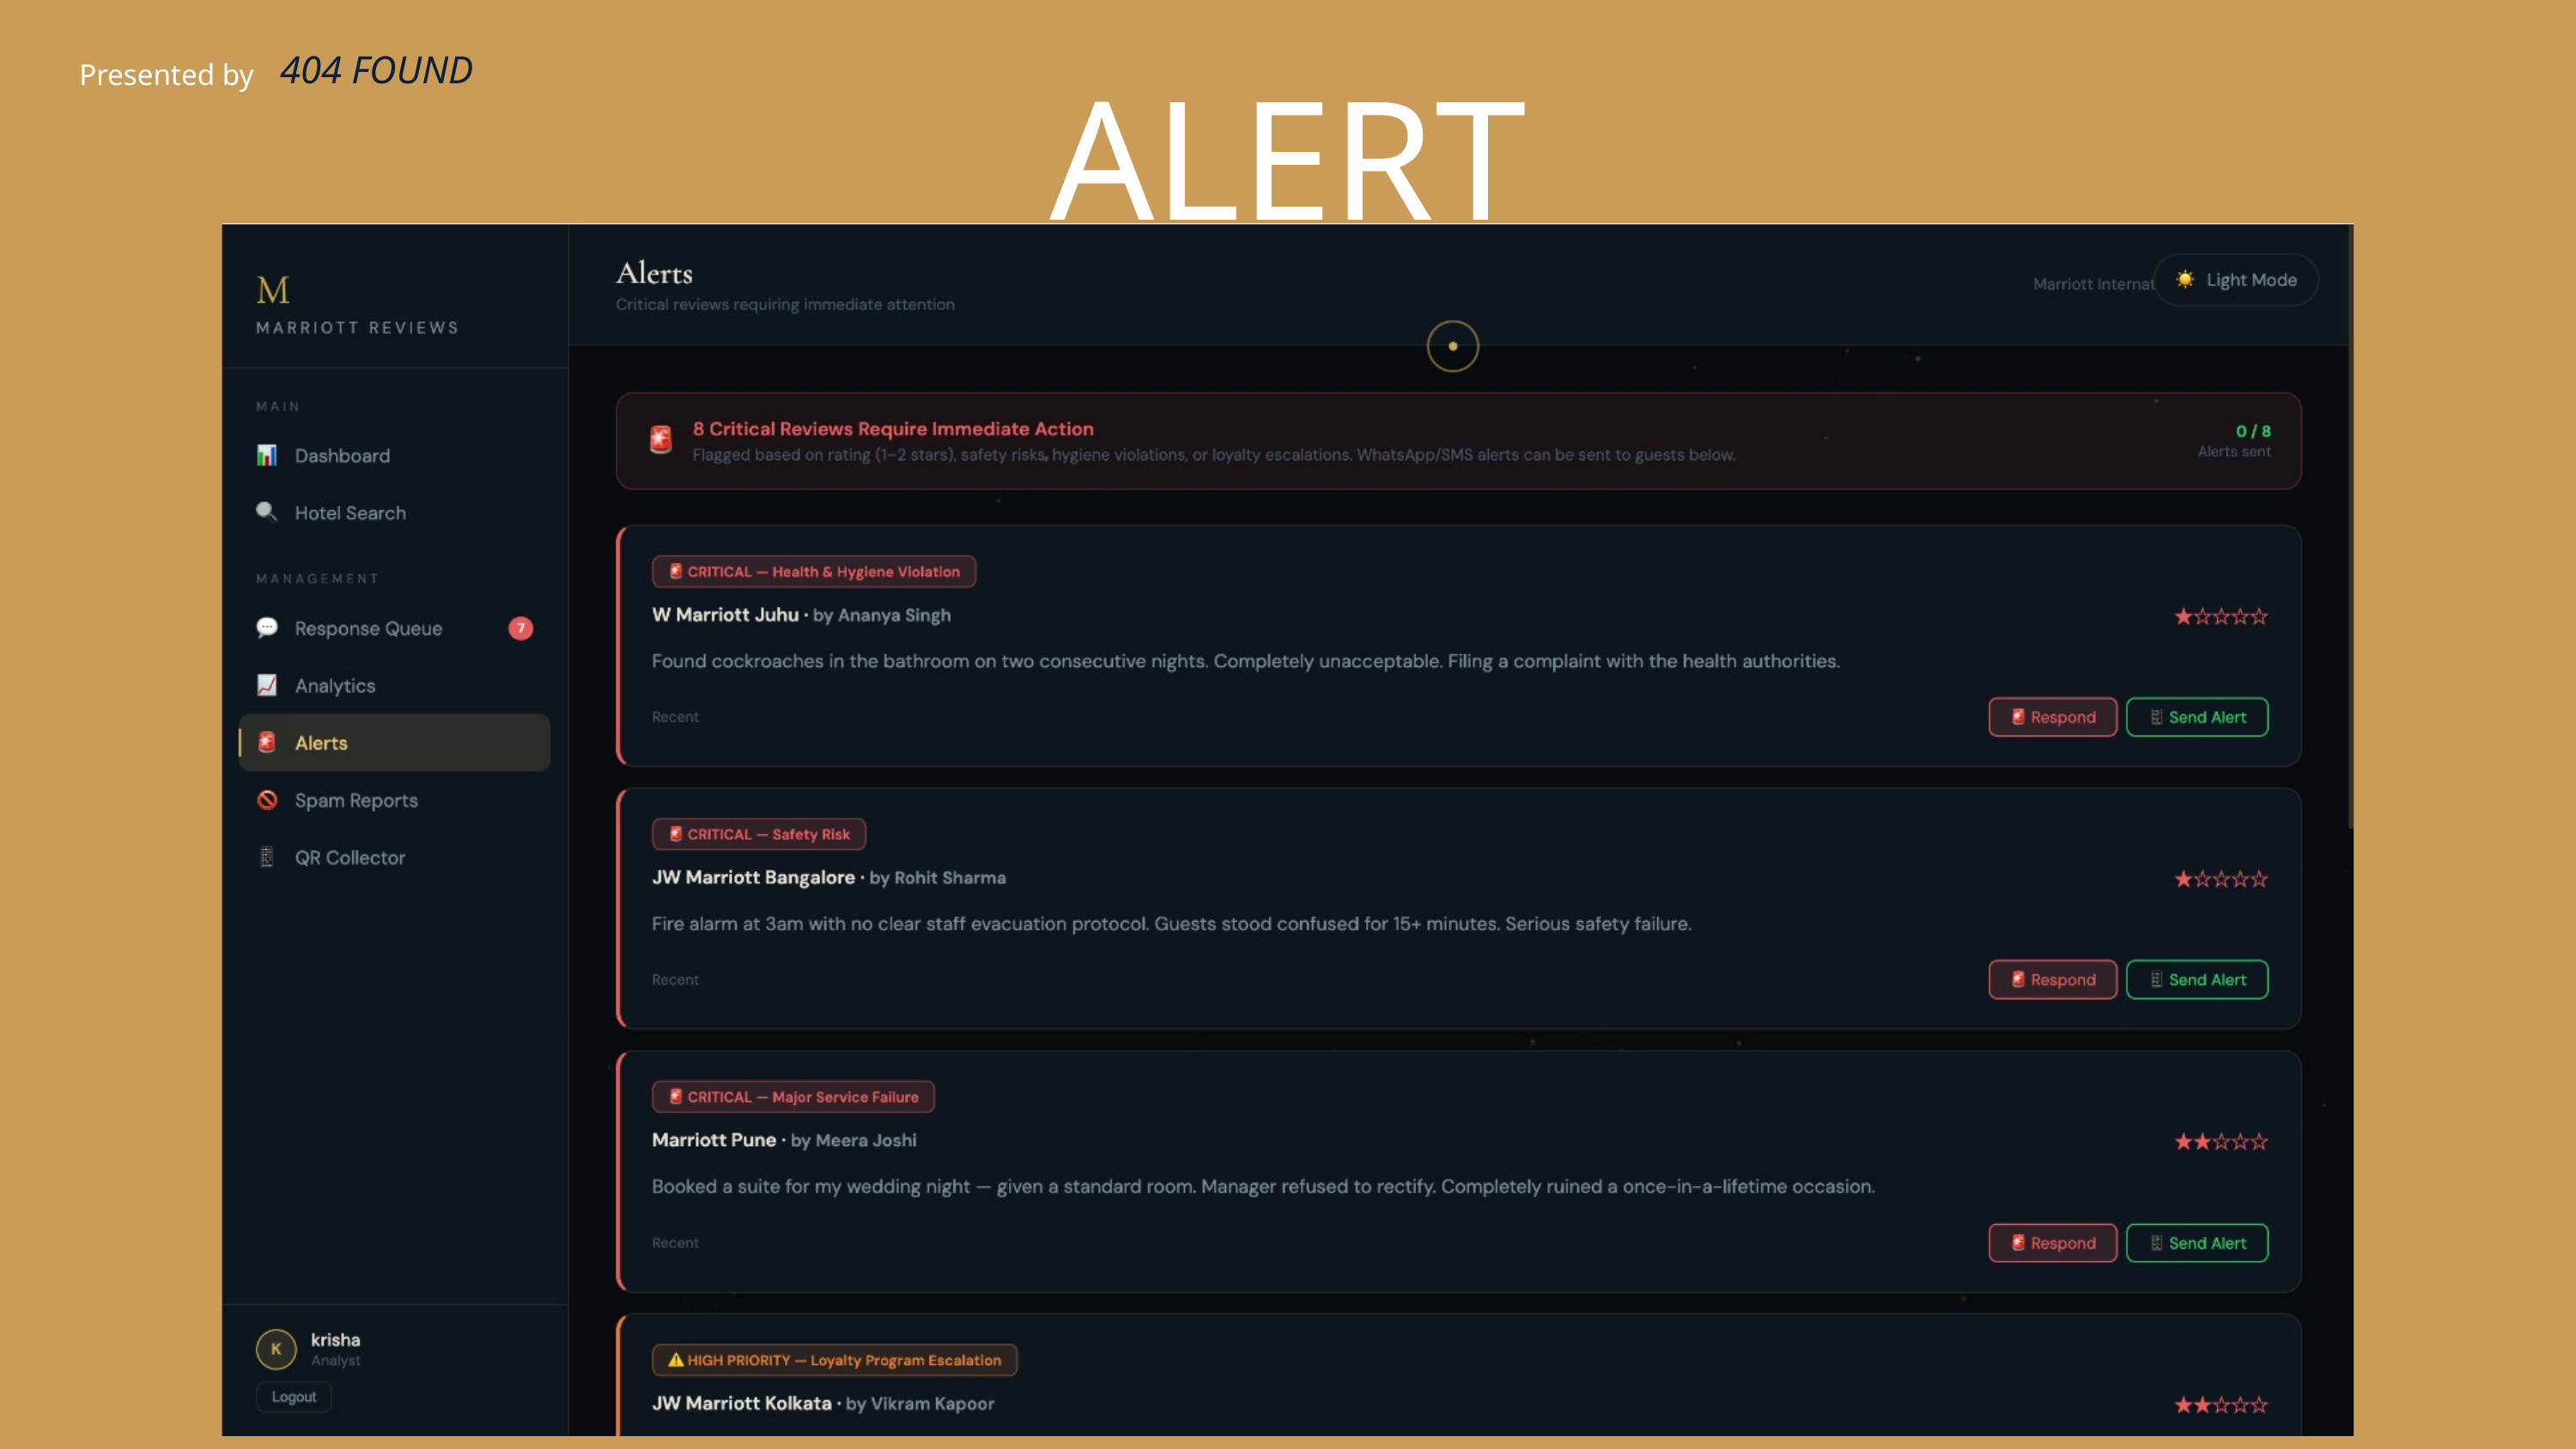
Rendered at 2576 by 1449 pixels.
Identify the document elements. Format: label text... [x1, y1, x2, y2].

text_box Presented by [79, 51, 310, 92]
text_box [222, 223, 2354, 1436]
text_box ALERT [934, 22, 1642, 253]
text_box 404 FOUND [280, 38, 523, 92]
